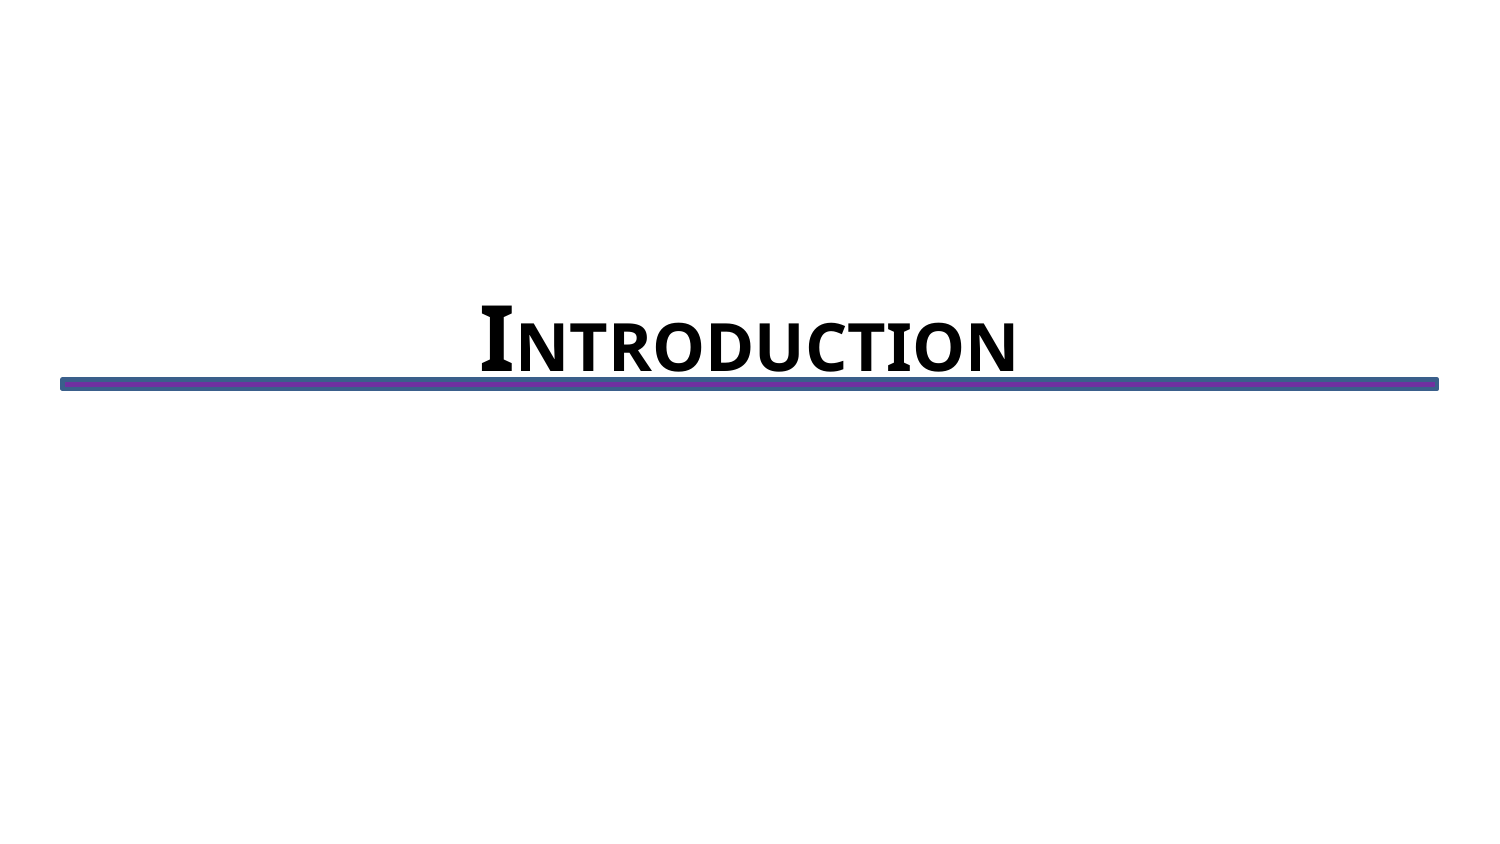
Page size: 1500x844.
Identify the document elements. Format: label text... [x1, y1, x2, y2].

text_box INTRODUCTION [0, 272, 1500, 367]
text_box [62, 379, 1438, 389]
